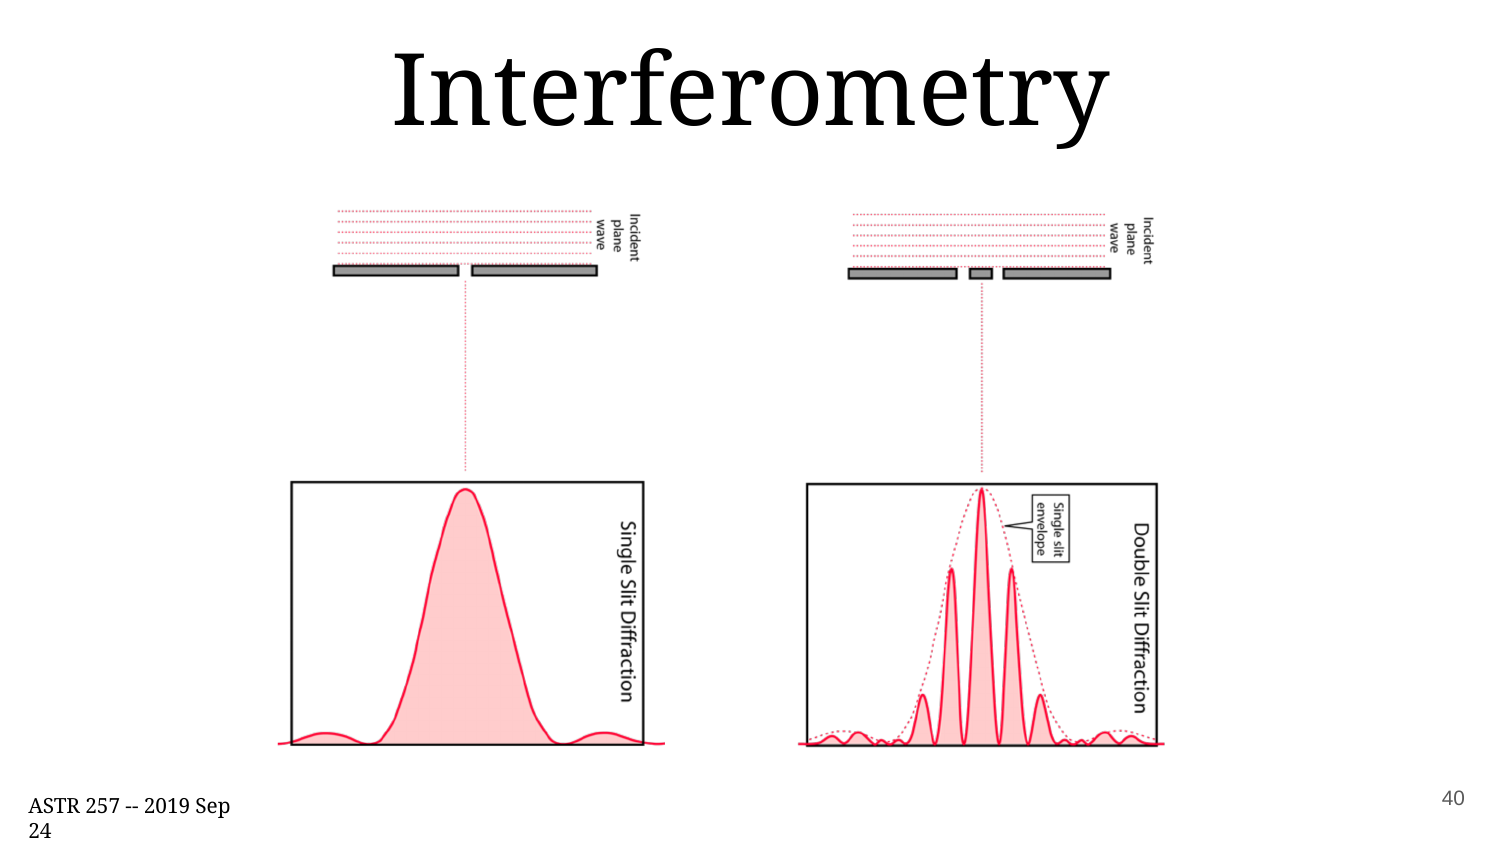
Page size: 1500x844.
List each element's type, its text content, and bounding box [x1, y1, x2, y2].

picture [174, 186, 1273, 777]
text_box Interferometry [127, 10, 1376, 173]
slide_number ‹#› [1389, 764, 1480, 830]
